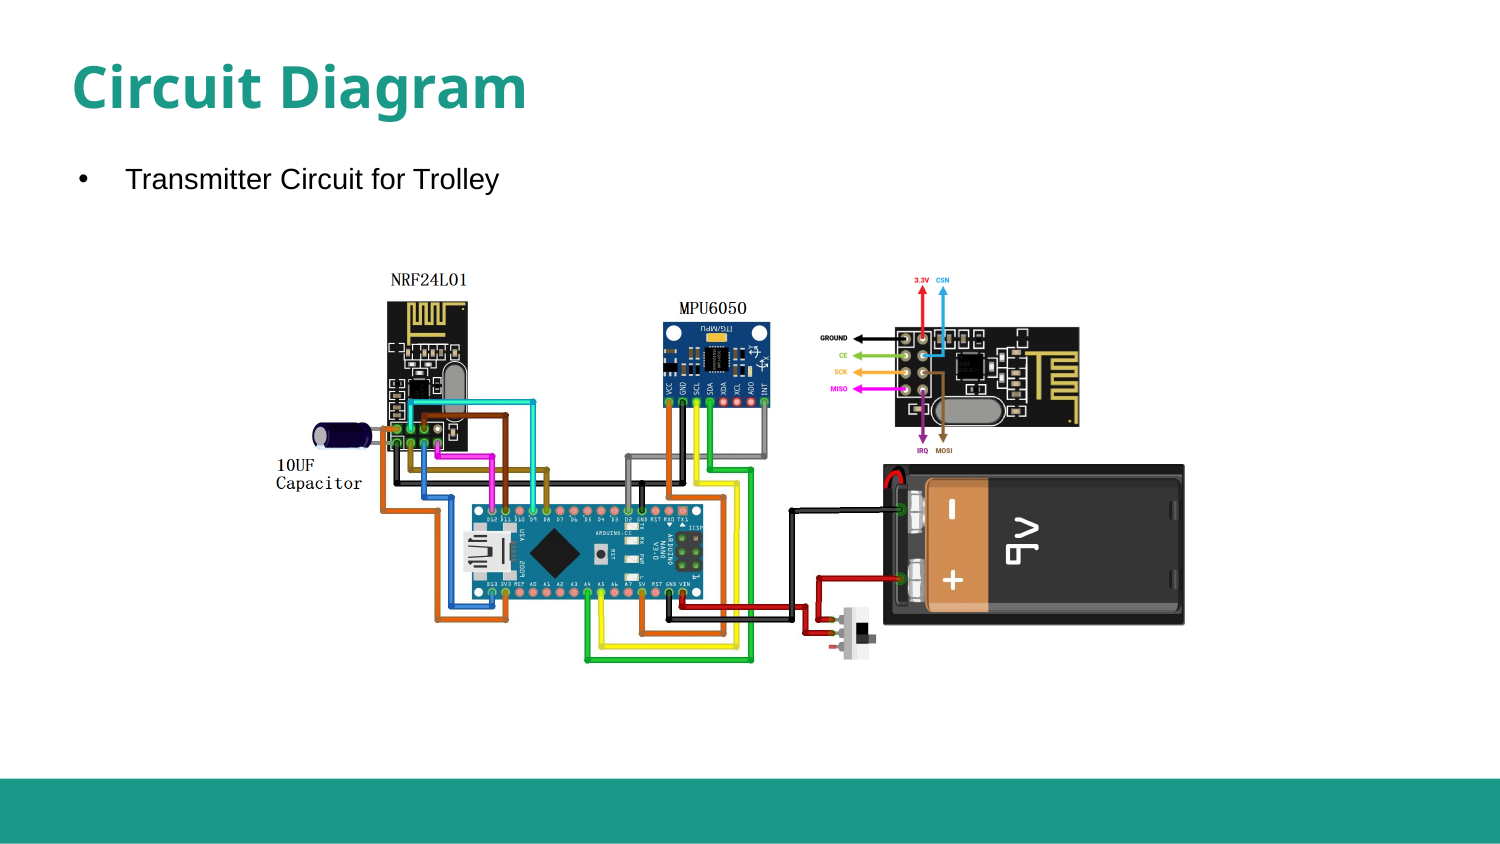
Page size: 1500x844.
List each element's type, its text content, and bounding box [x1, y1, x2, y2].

picture [210, 230, 1290, 723]
text_box [0, 778, 1500, 844]
text_box Transmitter Circuit for Trolley [63, 153, 550, 204]
text_box Circuit Diagram [56, 35, 1261, 136]
